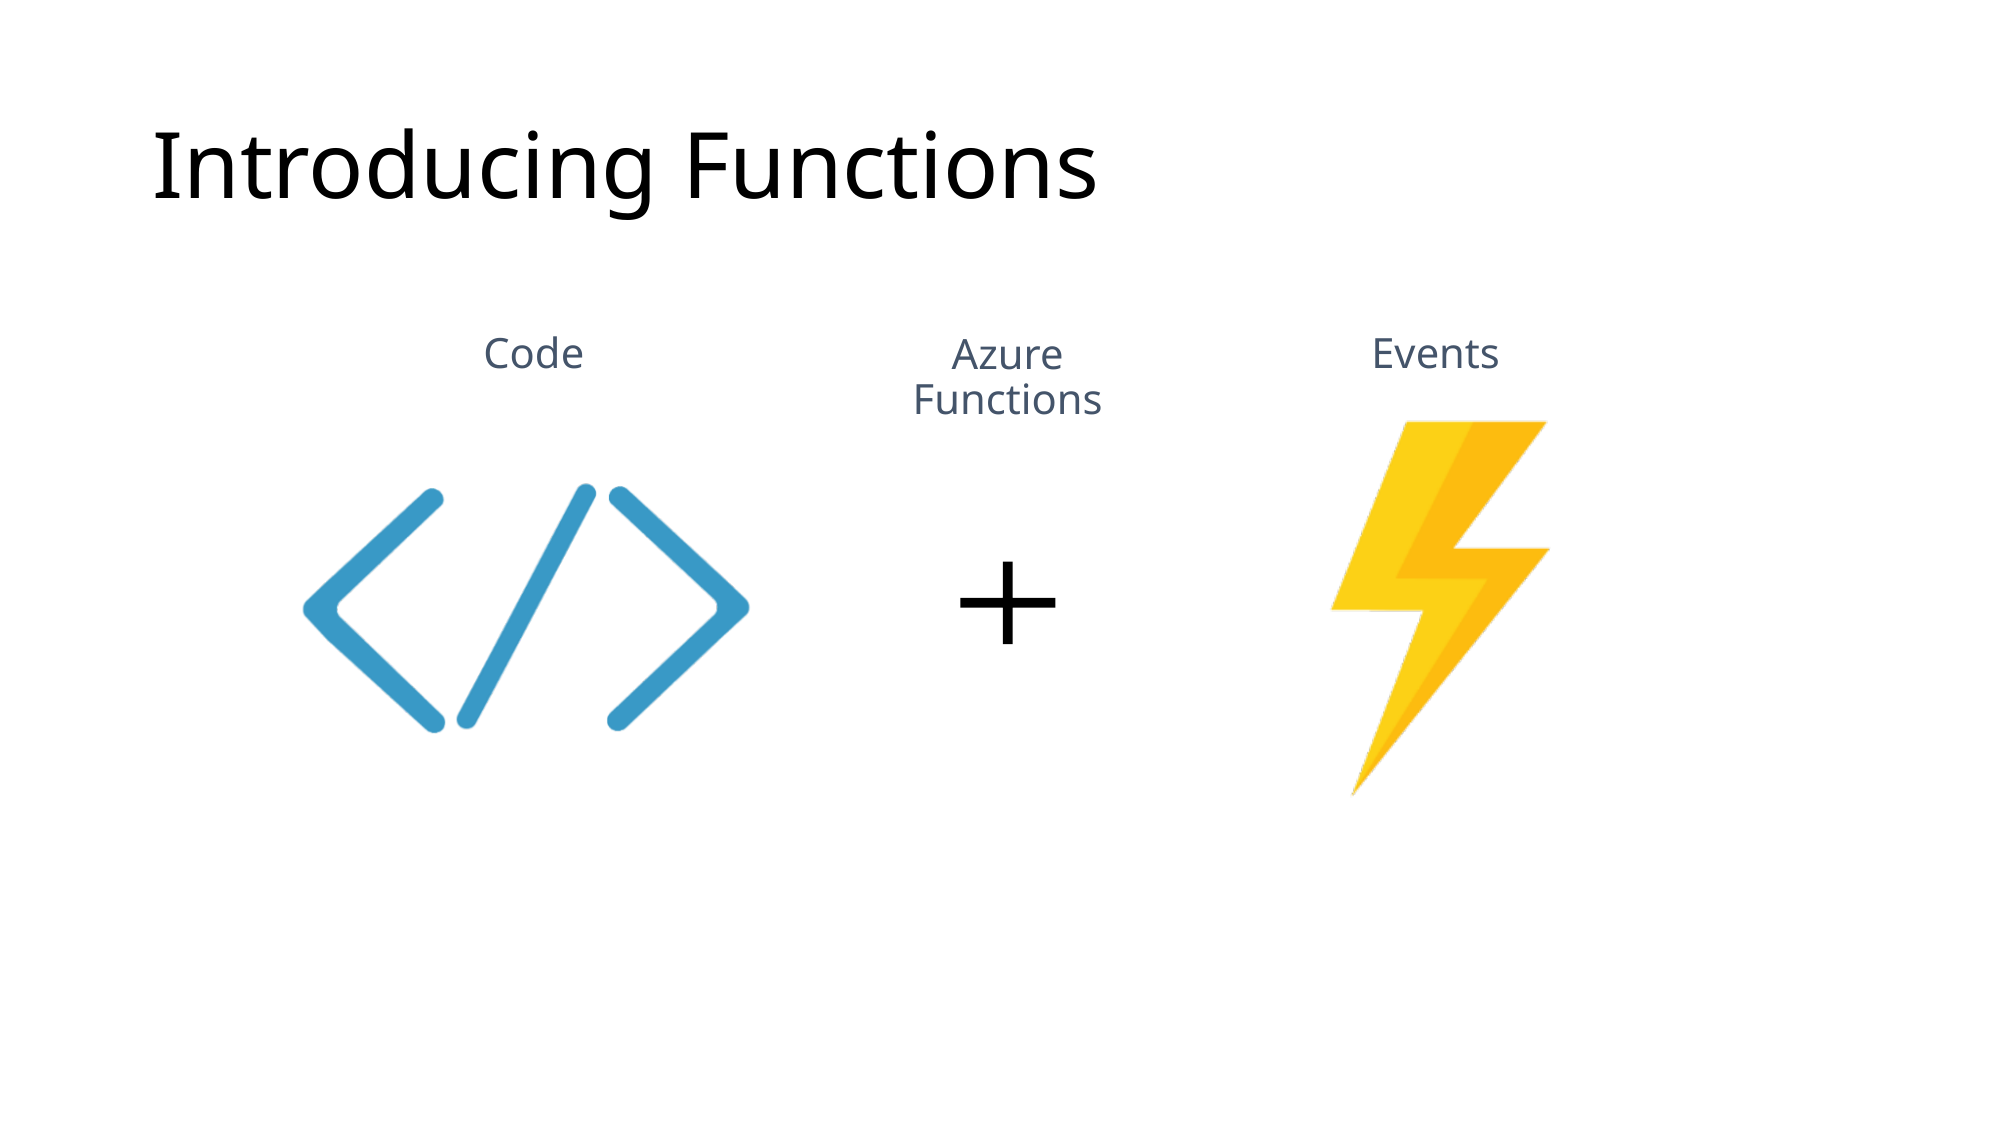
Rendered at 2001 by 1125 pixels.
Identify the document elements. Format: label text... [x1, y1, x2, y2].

text_box Azure Functions [827, 309, 1188, 448]
picture [287, 385, 599, 845]
text_box Code [380, 309, 687, 400]
text_box [960, 561, 1056, 645]
picture [1187, 391, 1684, 829]
picture [605, 383, 767, 842]
text_box Events [1282, 309, 1589, 391]
title Introducing Functions [137, 59, 1863, 278]
